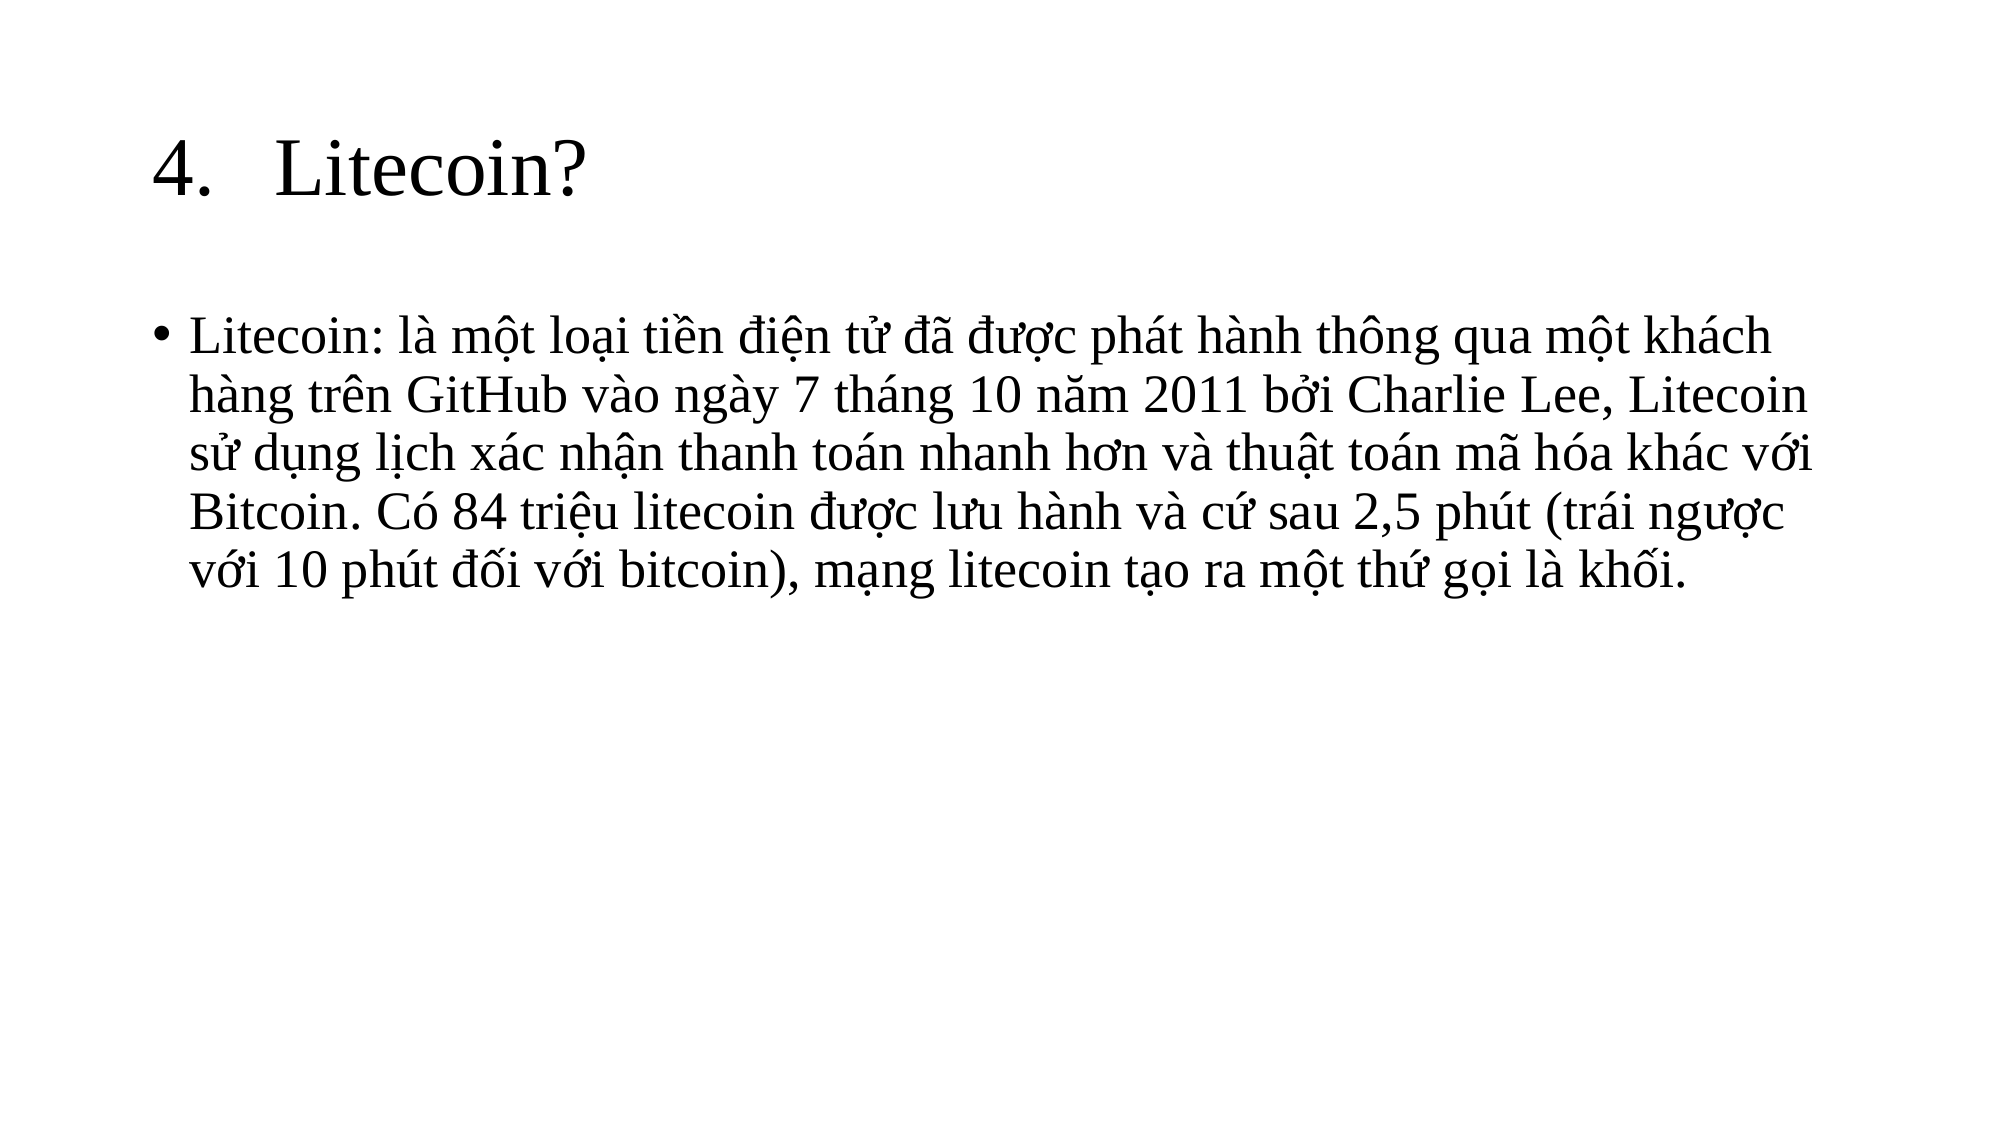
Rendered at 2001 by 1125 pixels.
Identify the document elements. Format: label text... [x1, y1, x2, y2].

text_box Litecoin? [137, 59, 1863, 277]
text_box Litecoin: là một loại tiền điện tử đã được phát hành thông qua một khách hàng trên GitHub vào ngày 7 tháng 10 năm 2011 bởi Charlie Lee, Litecoin sử dụng lịch xác nhận thanh toán nhanh hơn và thuật toán mã hóa khác với Bitcoin. Có 84 triệu litecoin được lưu hành và cứ sau 2,5 phút (trái ngược với 10 phút đối với bitcoin), mạng litecoin tạo ra một thứ gọi là khối. [137, 299, 1863, 1013]
